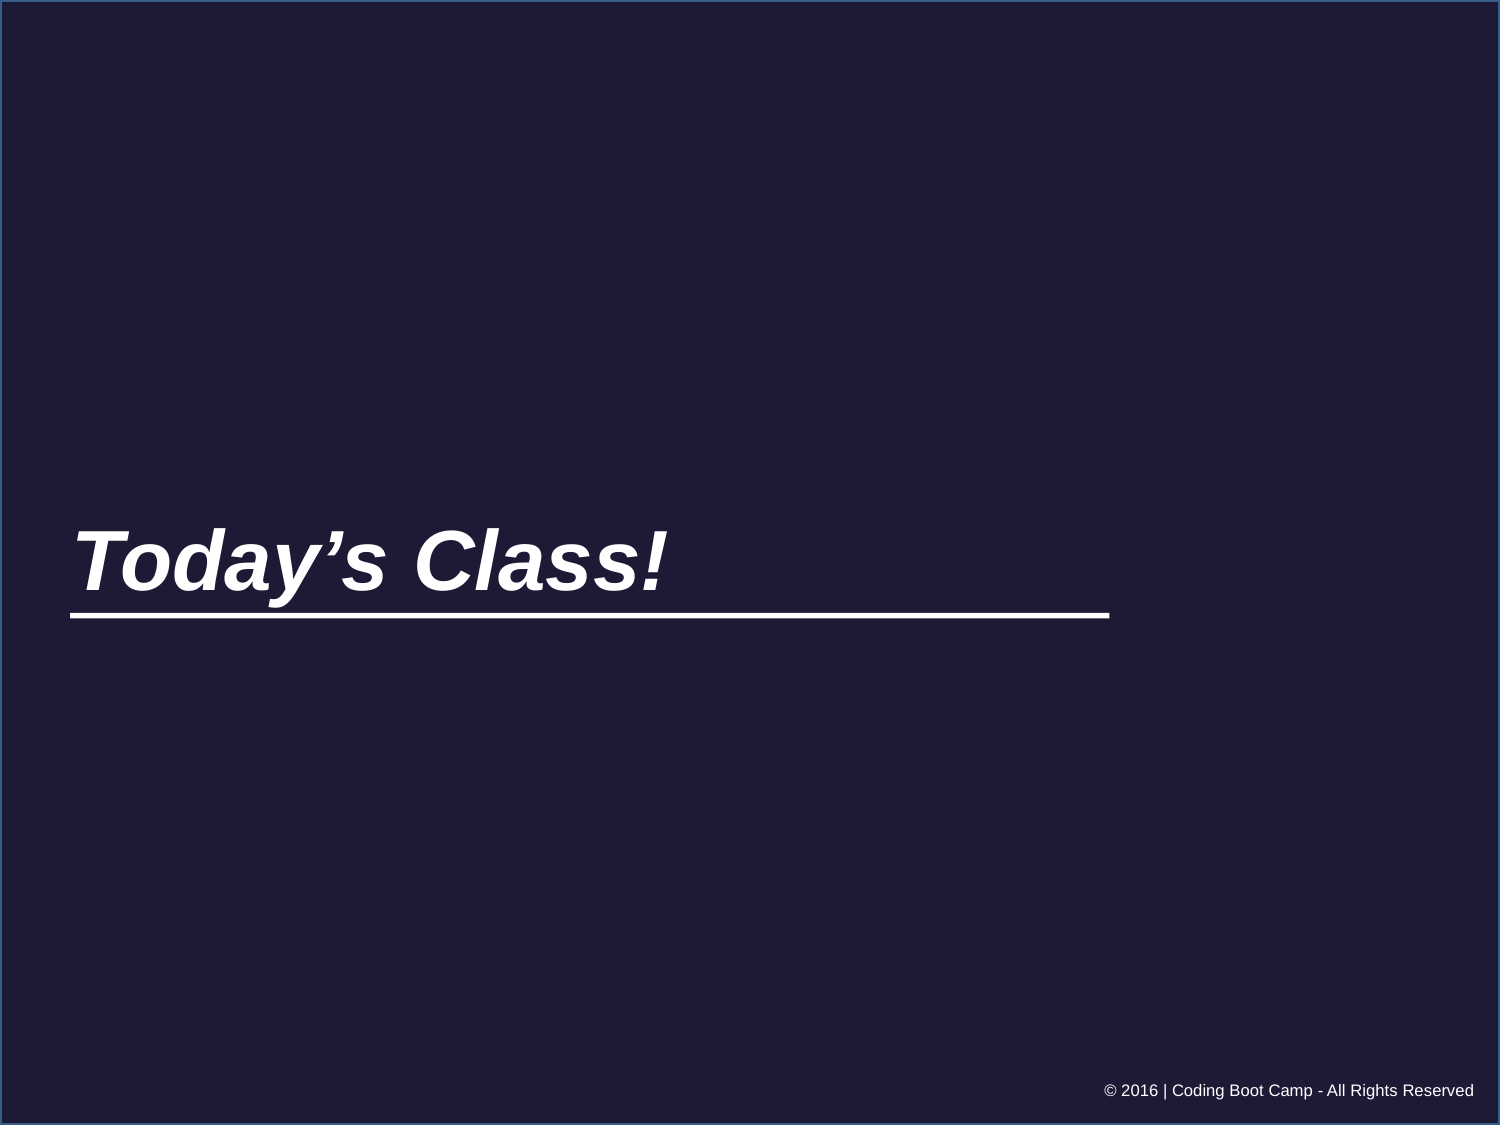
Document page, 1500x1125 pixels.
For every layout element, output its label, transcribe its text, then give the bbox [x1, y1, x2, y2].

text_box Today’s Class! [64, 497, 1414, 615]
